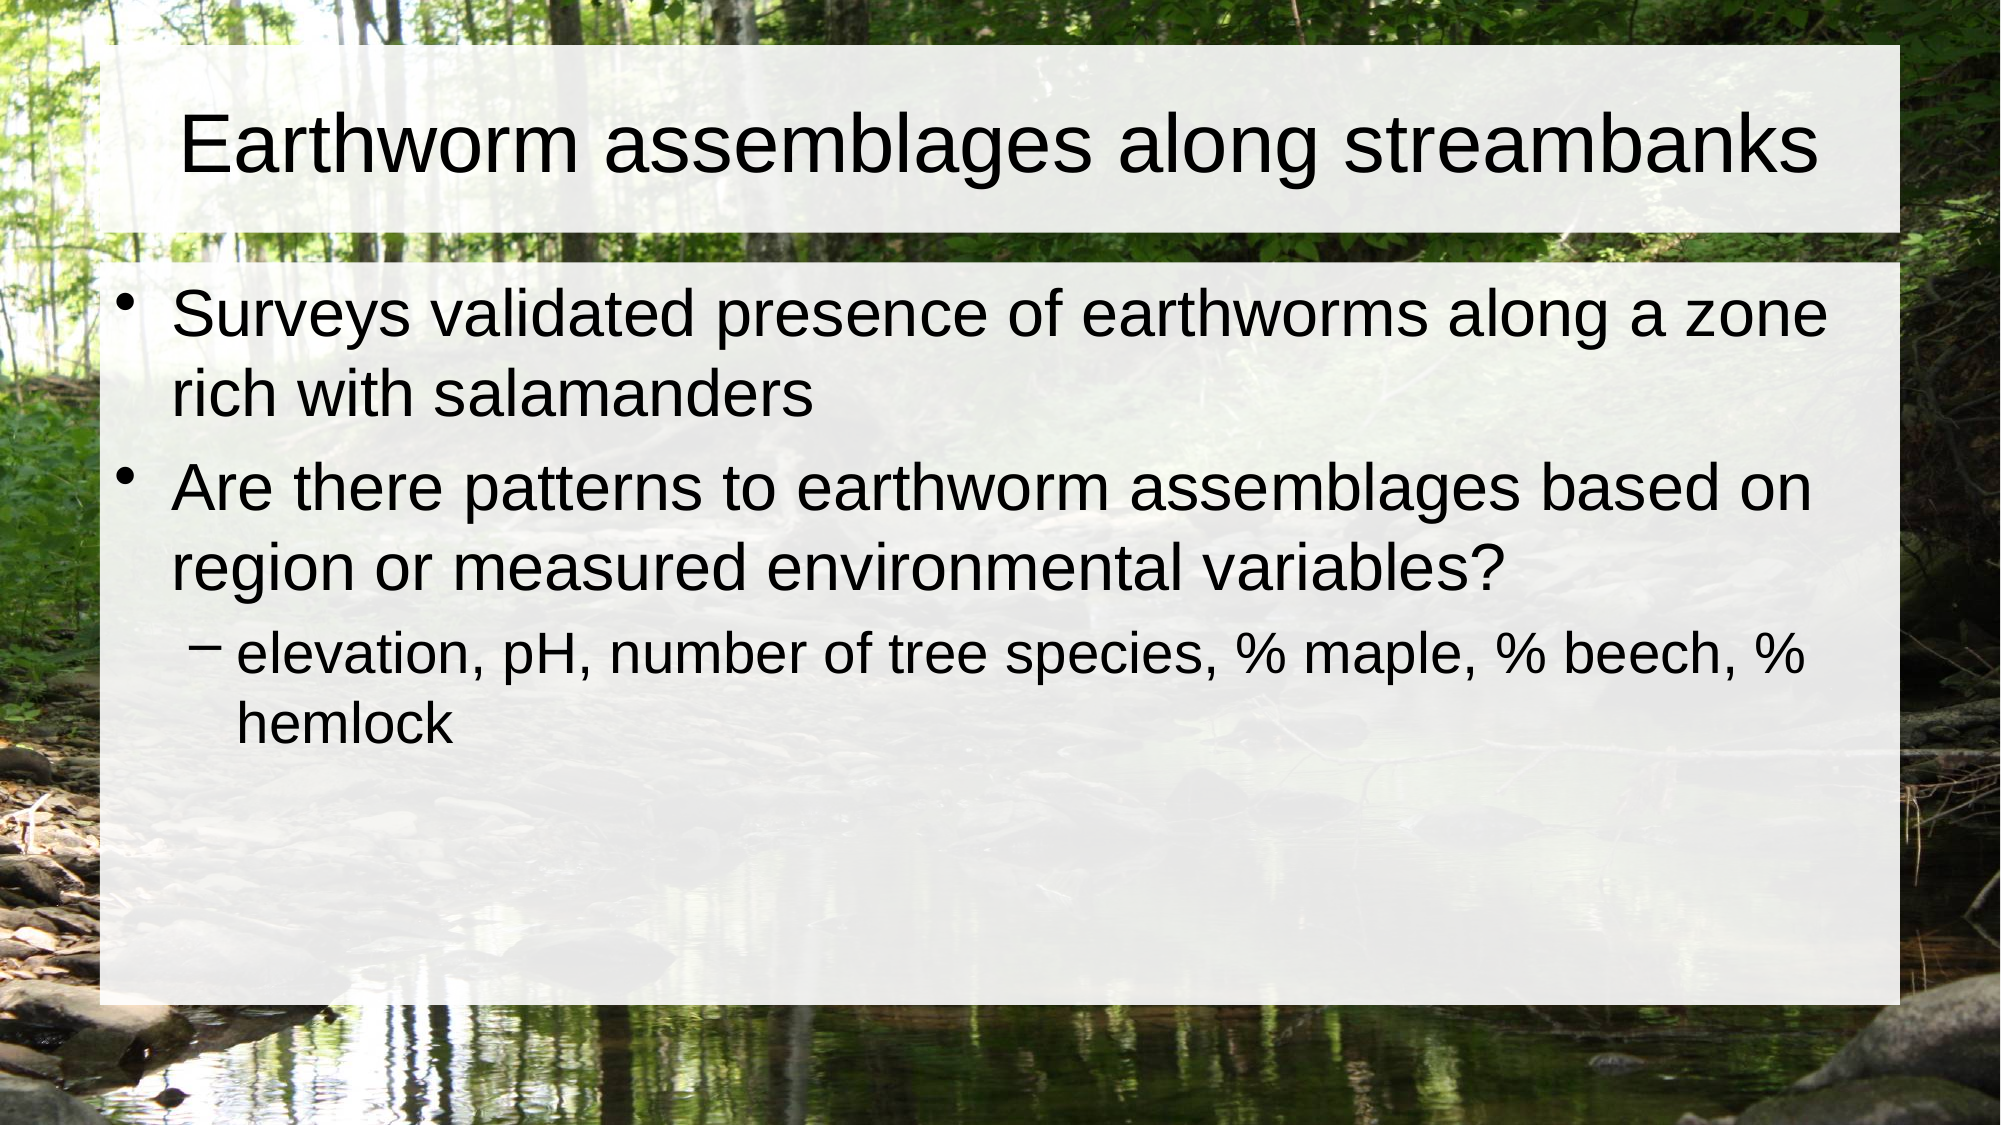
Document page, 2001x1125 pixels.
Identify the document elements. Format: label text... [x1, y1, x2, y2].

list Surveys validated presence of earthworms along a zone rich with salamanders Are there patterns to earthworm assemblages based on region or measured environmental variables? elevation, pH, number of tree species, % maple, % beech, % hemlock [99, 262, 1900, 1005]
title Earthworm assemblages along streambanks [99, 45, 1900, 233]
picture [0, 0, 2001, 1125]
